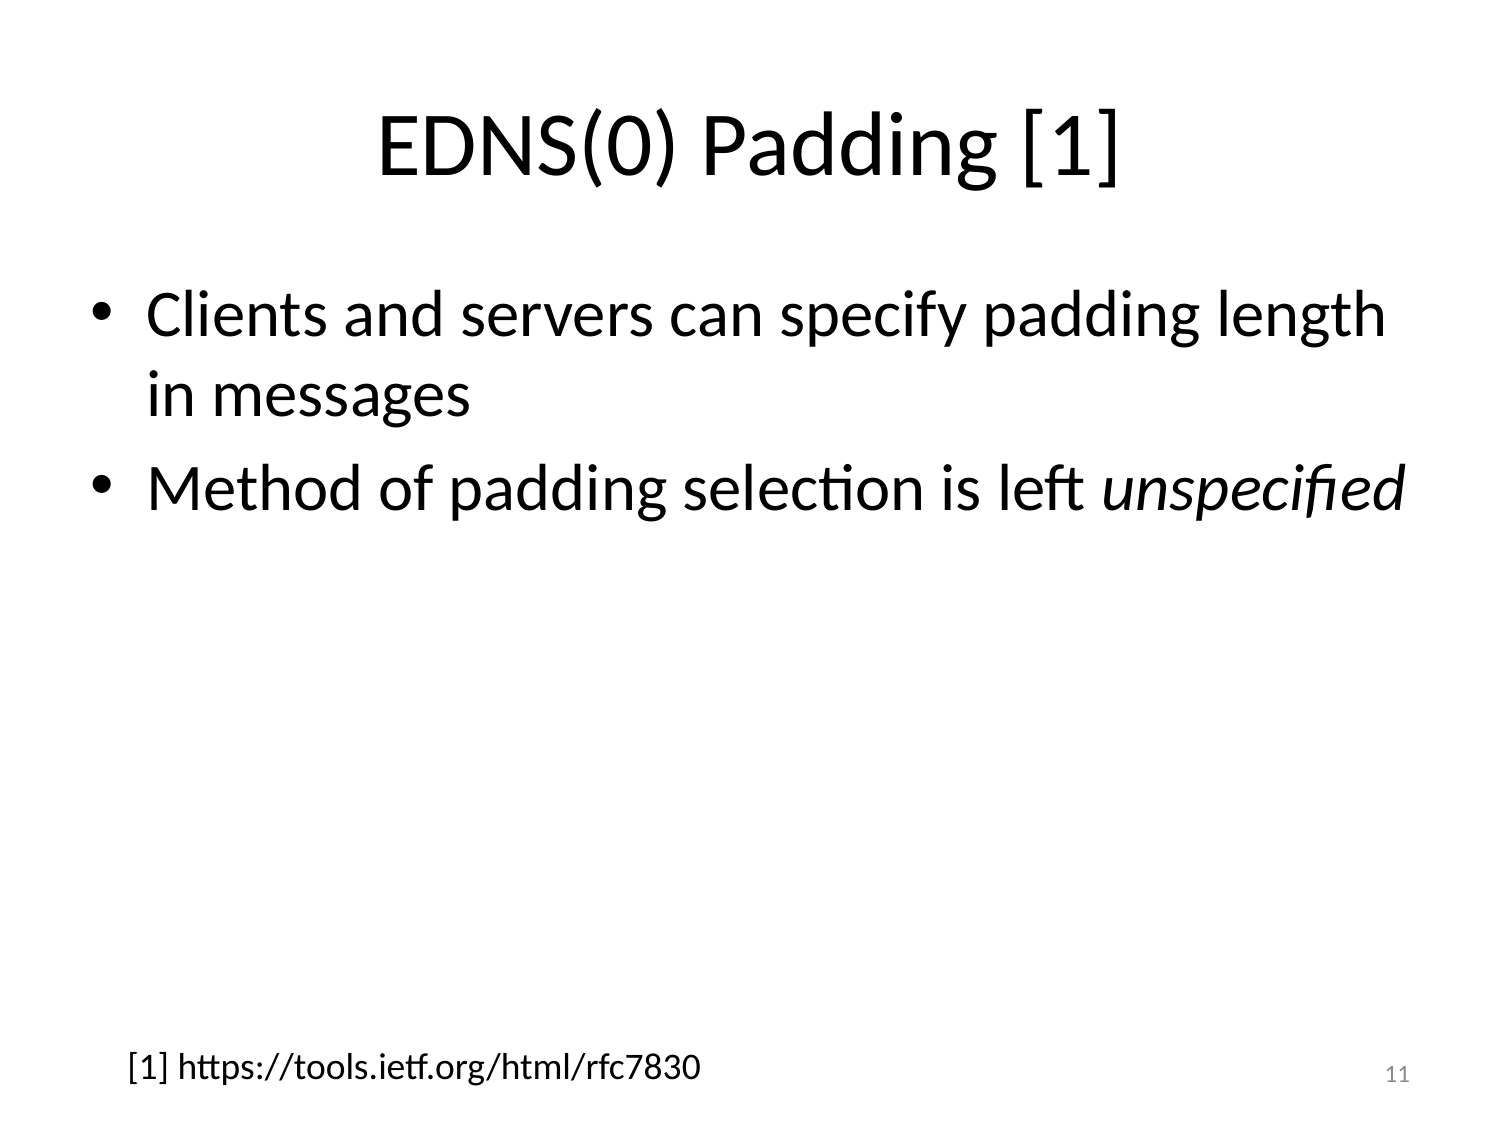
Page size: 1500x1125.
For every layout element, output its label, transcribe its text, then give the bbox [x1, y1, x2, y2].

title EDNS(0) Padding [1] [75, 45, 1425, 233]
slide_number 11 [1074, 1042, 1425, 1103]
list Clients and servers can specify padding length in messages Method of padding selection is left unspecified [75, 262, 1425, 1005]
text_box [1] https://tools.ietf.org/html/rfc7830 [112, 1034, 717, 1095]
